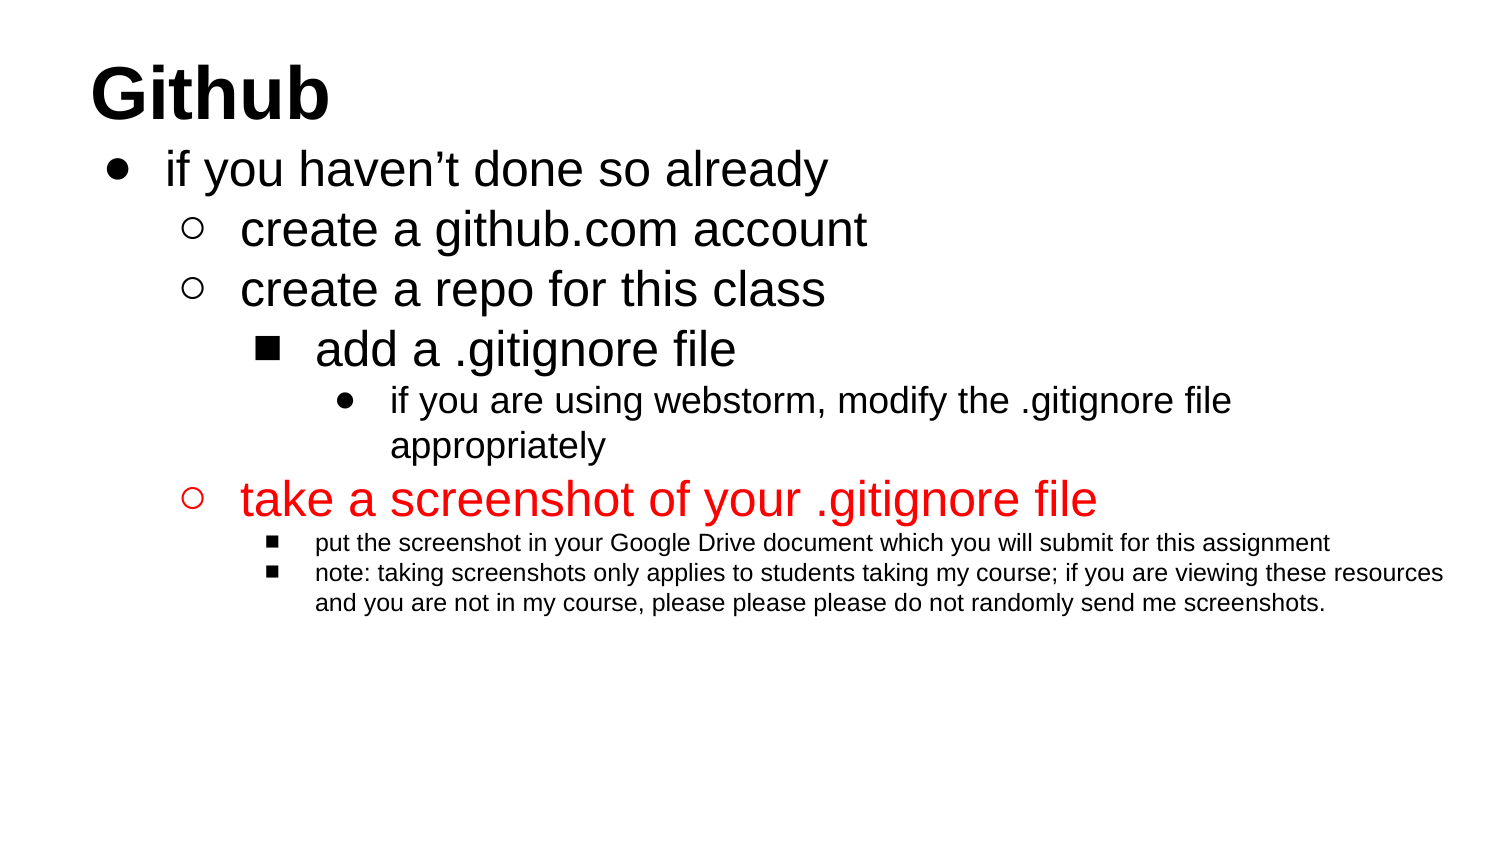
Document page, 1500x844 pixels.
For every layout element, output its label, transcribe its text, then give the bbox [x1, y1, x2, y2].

title Github [75, 8, 1425, 121]
list if you haven’t done so already create a github.com account create a repo for this class add a .gitignore file if you are using webstorm, modify the .gitignore file appropriately take a screenshot of your .gitignore file put the screenshot in your Google Drive document which you will submit for this assignment note: taking screenshots only applies to students taking my course; if you are viewing these resources and you are not in my course, please please please do not randomly send me screenshots. [75, 121, 1463, 844]
